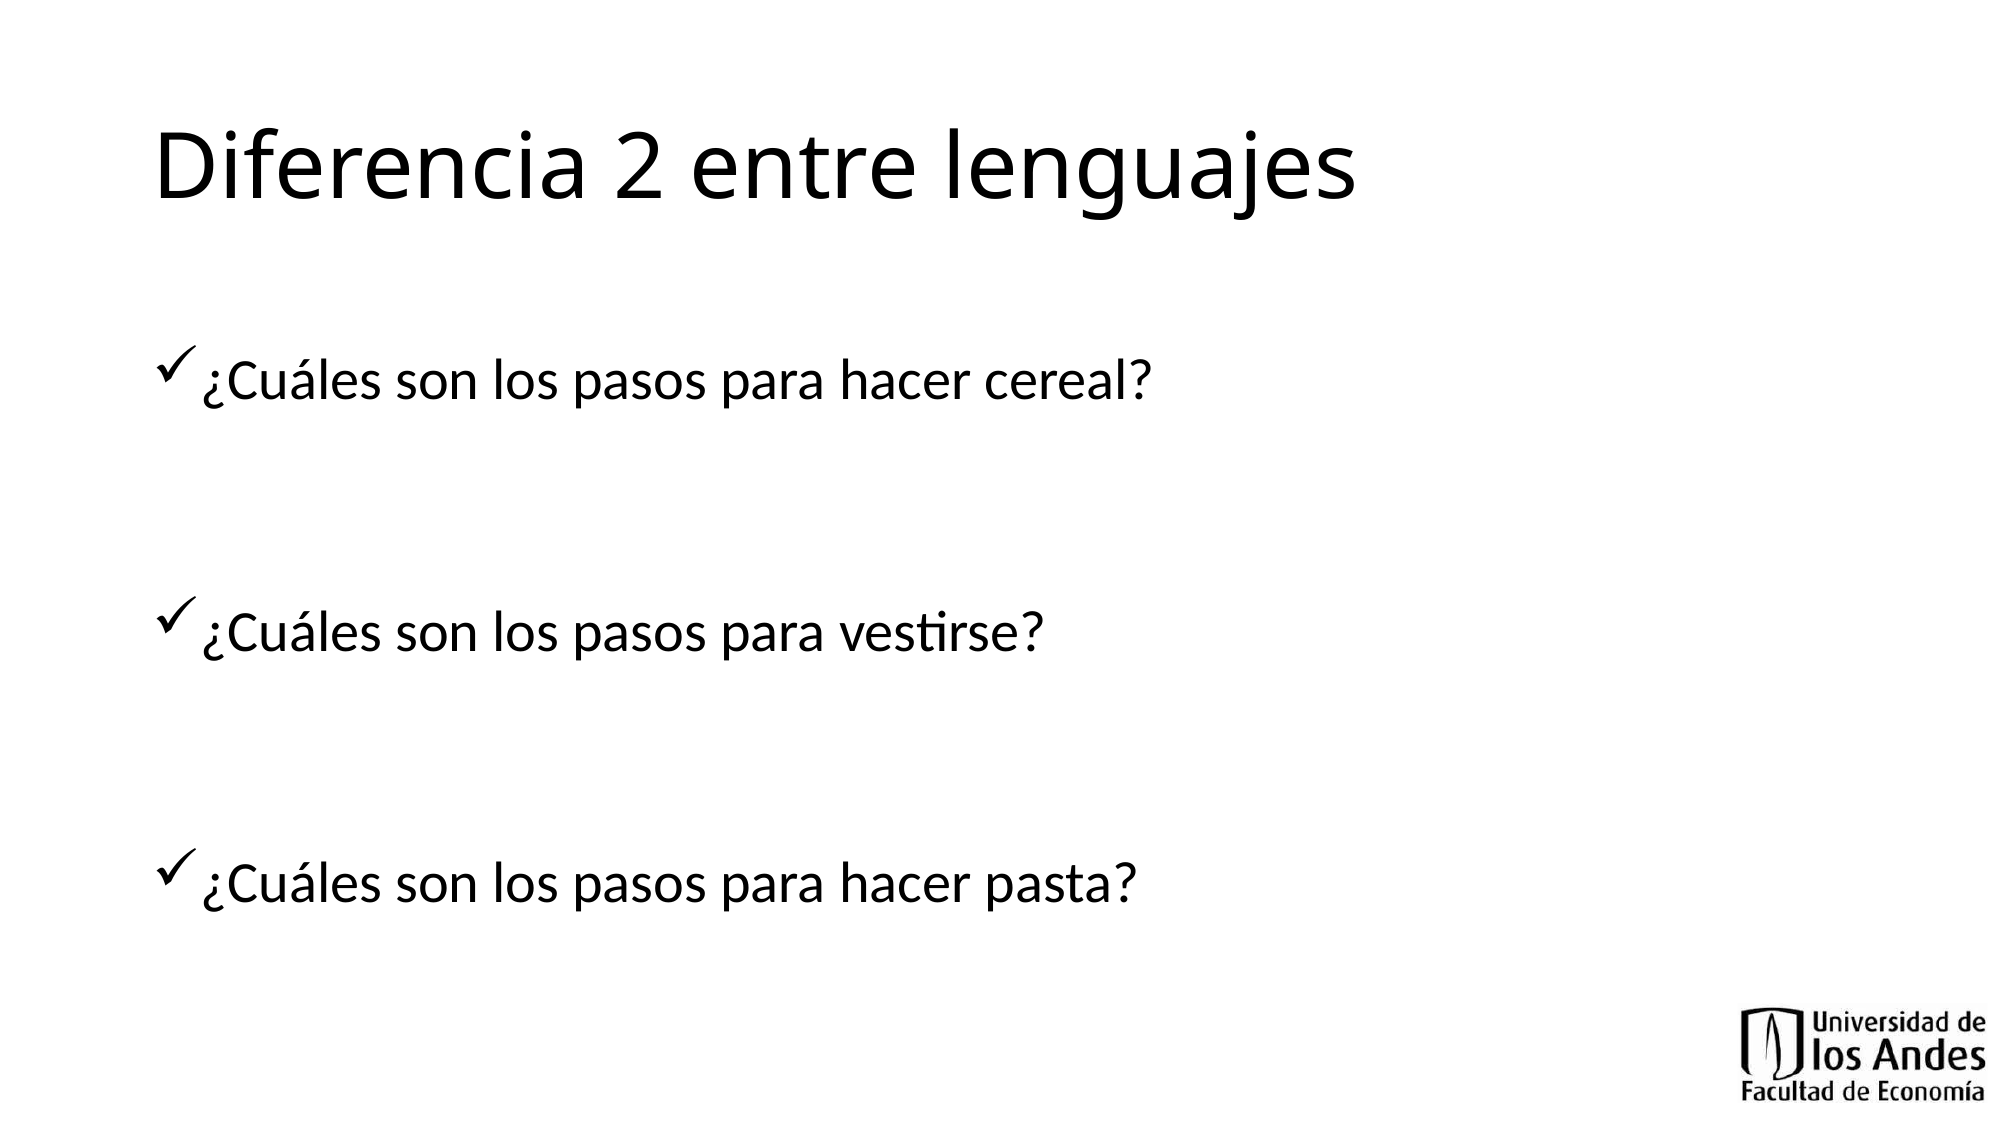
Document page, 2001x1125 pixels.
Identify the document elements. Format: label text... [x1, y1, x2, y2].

picture [1737, 1003, 1988, 1103]
list ¿Cuáles son los pasos para hacer cereal? ¿Cuáles son los pasos para vestirse? ¿Cuáles son los pasos para hacer pasta? [137, 299, 1863, 1014]
title Diferencia 2 entre lenguajes [137, 59, 1863, 278]
